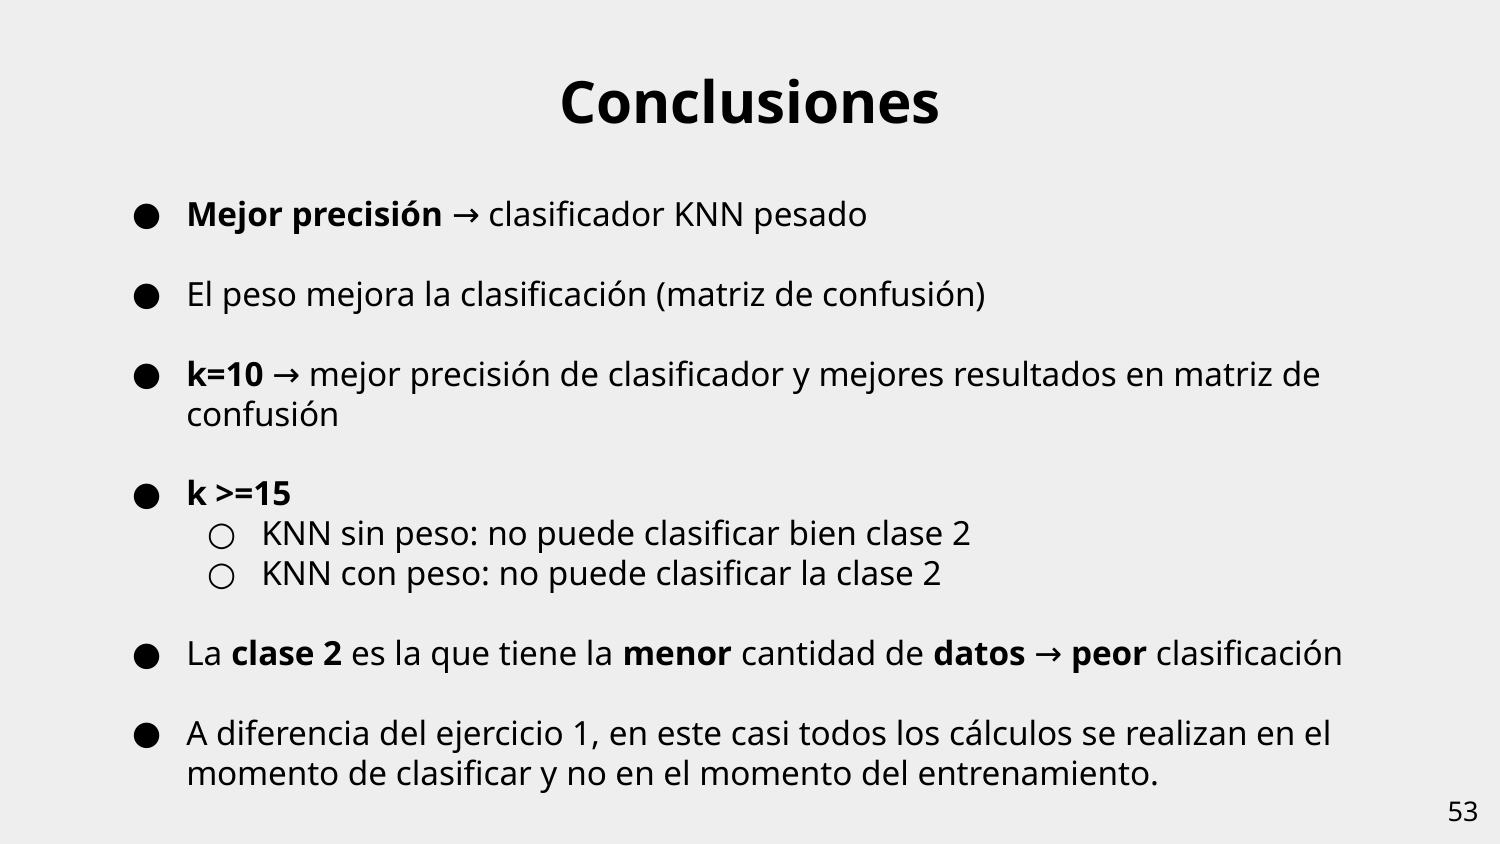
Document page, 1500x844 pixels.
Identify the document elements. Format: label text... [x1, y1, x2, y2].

text_box Mejor precisión → clasificador KNN pesado El peso mejora la clasificación (matriz de confusión) k=10 → mejor precisión de clasificador y mejores resultados en matriz de confusión k >=15 KNN sin peso: no puede clasificar bien clase 2 KNN con peso: no puede clasificar la clase 2 La clase 2 es la que tiene la menor cantidad de datos → peor clasificación A diferencia del ejercicio 1, en este casi todos los cálculos se realizan en el momento de clasificar y no en el momento del entrenamiento. [96, 178, 1363, 807]
title Conclusiones [75, 50, 1425, 144]
slide_number ‹#› [1403, 779, 1494, 844]
